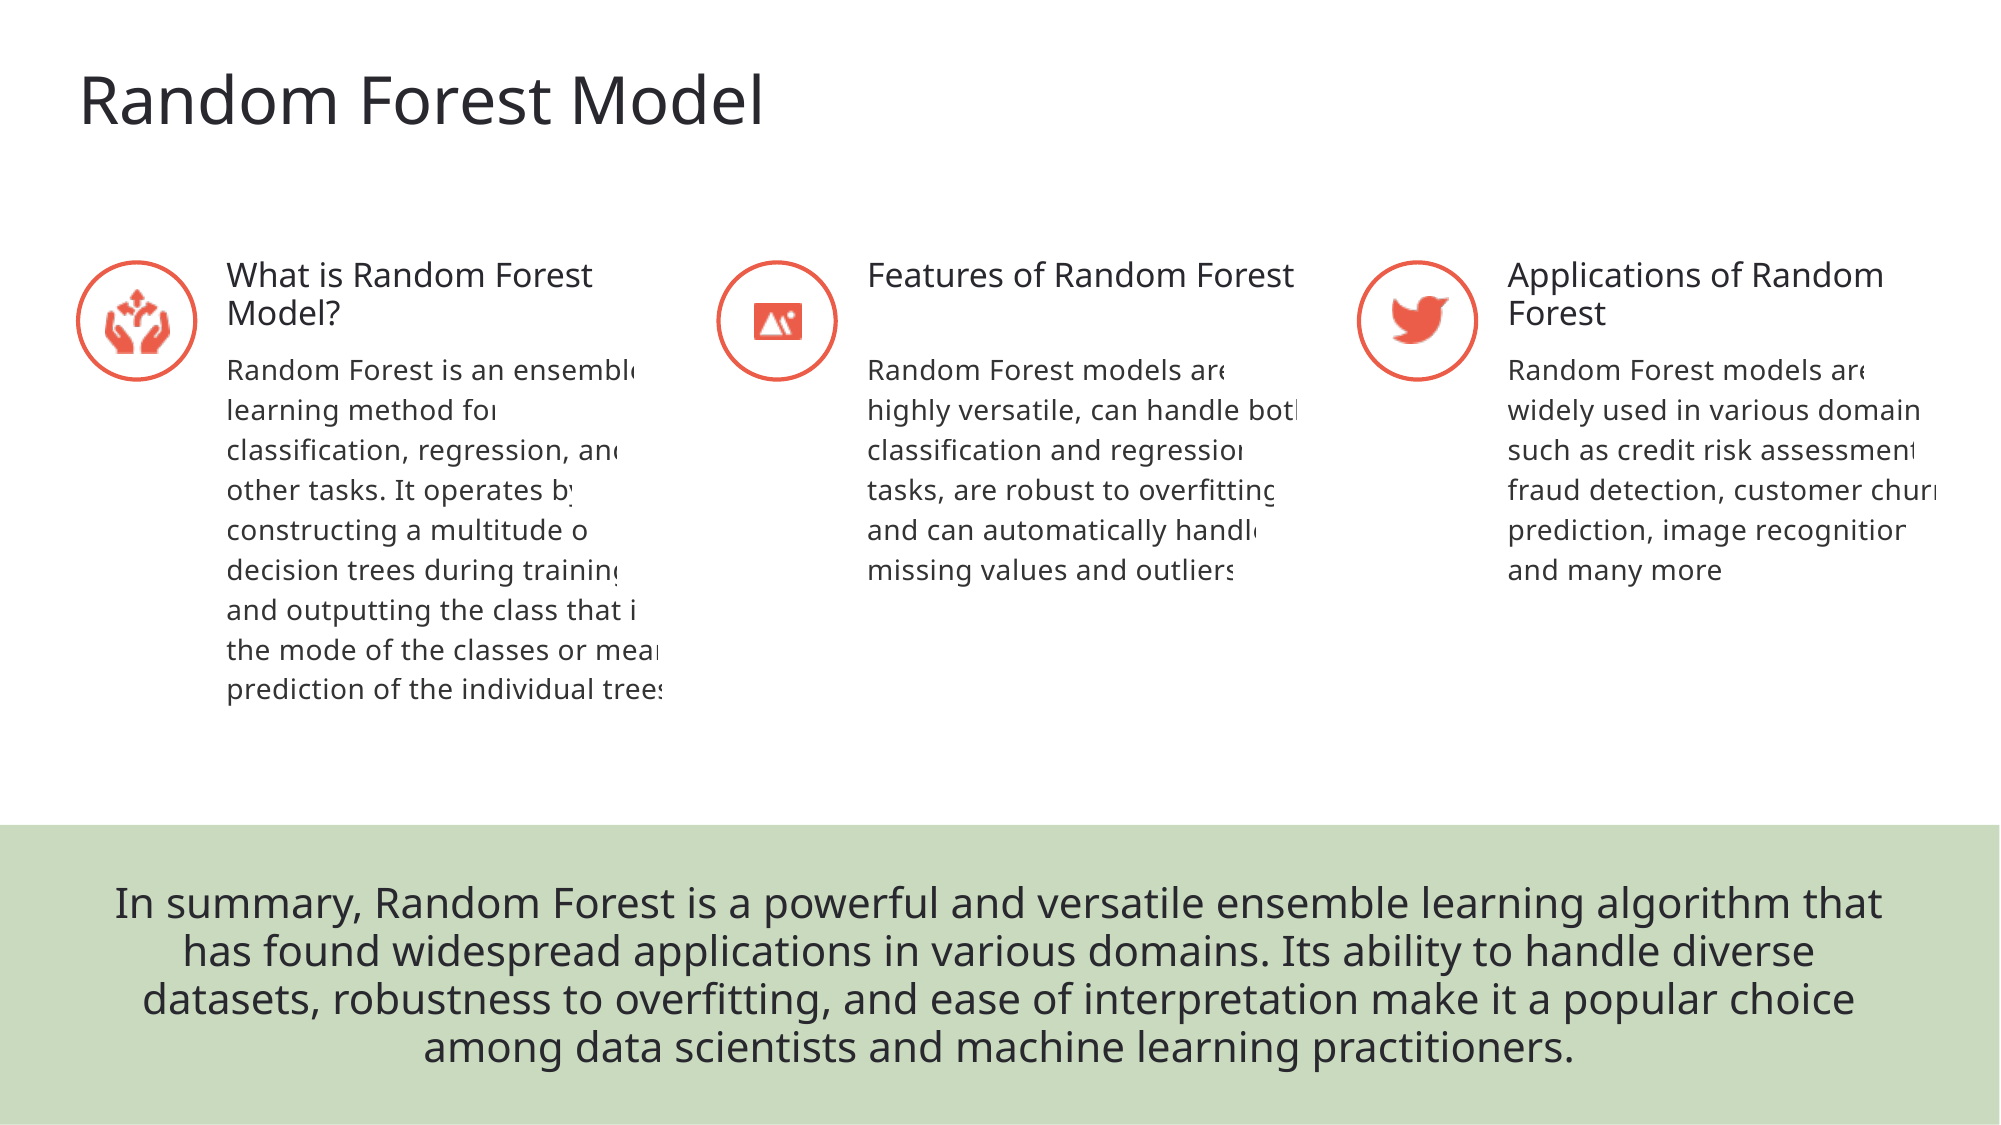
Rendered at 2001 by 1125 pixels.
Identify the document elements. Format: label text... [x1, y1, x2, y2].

text_box Random Forest Model [78, 67, 2000, 138]
text_box [1358, 262, 1477, 380]
text_box In summary, Random Forest is a powerful and versatile ensemble learning algorithm that has found widespread applications in various domains. Its ability to handle diverse datasets, robustness to overfitting, and ease of interpretation make it a popular choice among data scientists and machine learning practitioners. [104, 878, 1895, 1071]
text_box Random Forest is an ensemble learning method for classification, regression, and other tasks. It operates by constructing a multitude of decision trees during training and outputting the class that is the mode of the classes or mean prediction of the individual trees. [226, 346, 682, 746]
text_box Random Forest models are widely used in various domains such as credit risk assessment, fraud detection, customer churn prediction, image recognition, and many more. [1507, 346, 1963, 626]
text_box [0, 824, 2000, 1125]
text_box Random Forest models are highly versatile, can handle both classification and regression tasks, are robust to overfitting, and can automatically handle missing values and outliers. [866, 346, 1323, 626]
picture [1391, 296, 1449, 345]
text_box [718, 262, 836, 380]
text_box [78, 262, 196, 380]
picture [104, 289, 170, 354]
picture [754, 303, 802, 340]
text_box Applications of Random Forest [1507, 255, 1963, 333]
text_box Features of Random Forest [866, 255, 1323, 333]
text_box What is Random Forest Model? [226, 255, 682, 333]
